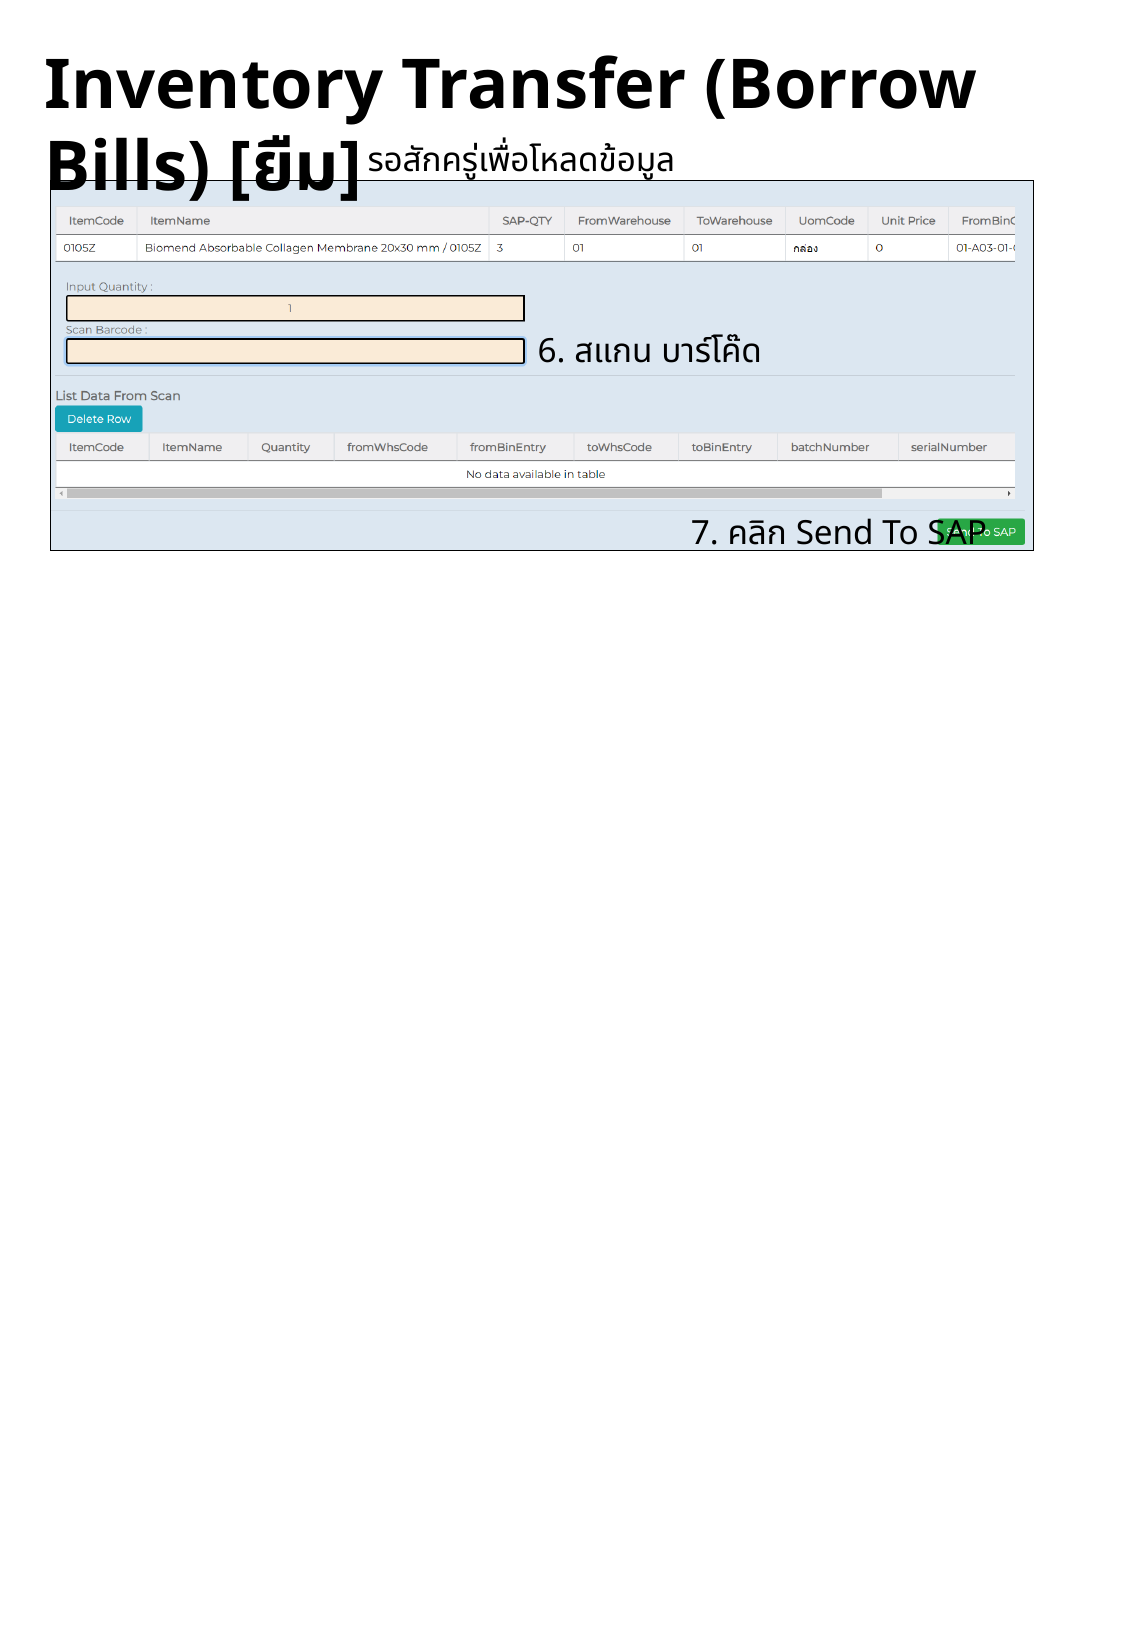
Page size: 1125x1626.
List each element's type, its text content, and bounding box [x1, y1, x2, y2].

text_box Inventory Transfer (Borrow Bills) [ยืม] [29, 32, 1055, 212]
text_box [49, 130, 1034, 559]
